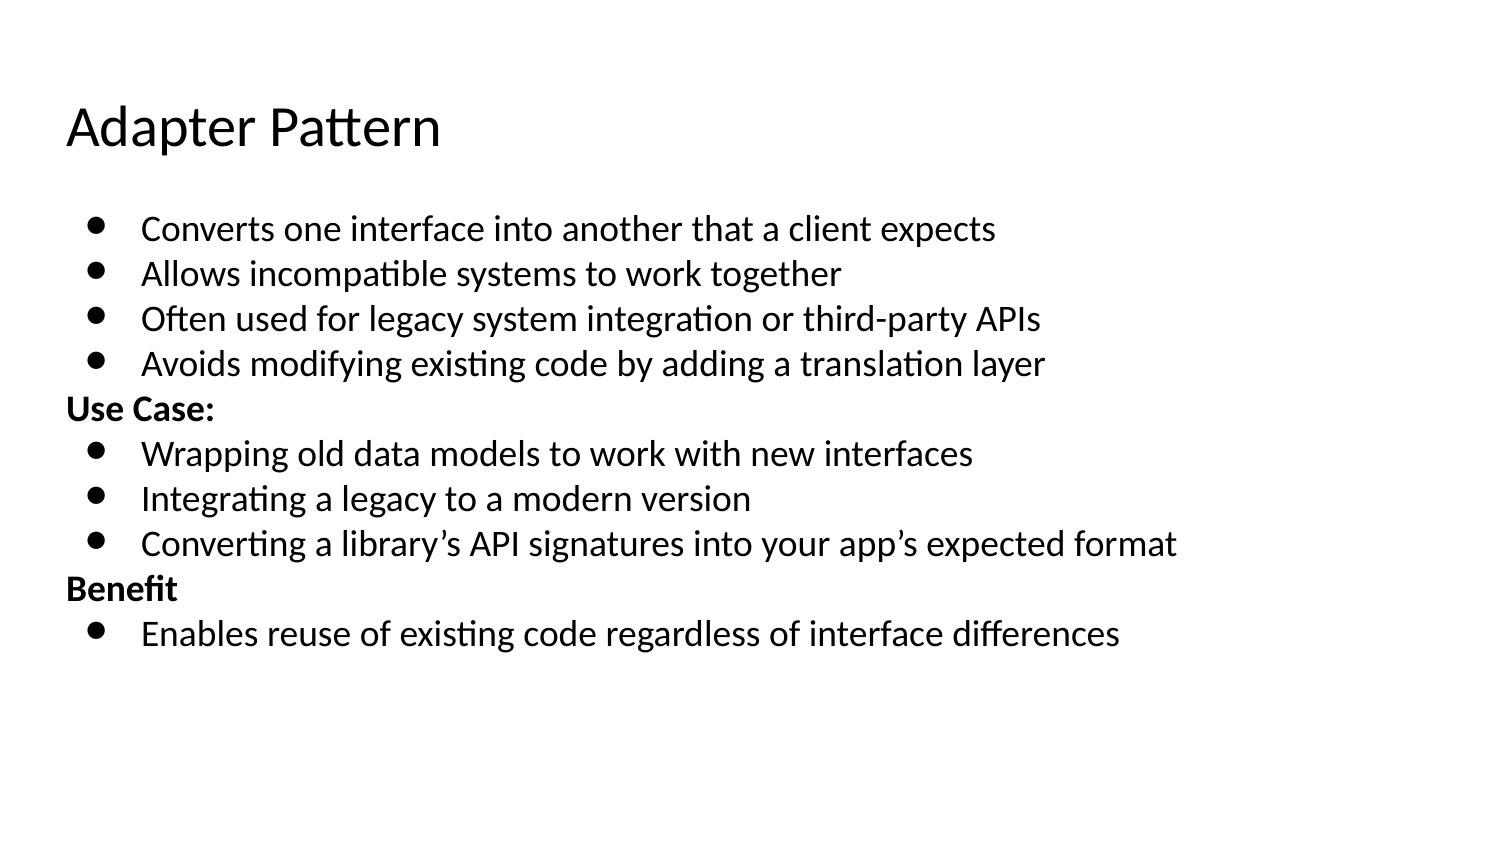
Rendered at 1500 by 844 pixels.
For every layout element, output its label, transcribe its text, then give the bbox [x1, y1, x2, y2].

list Converts one interface into another that a client expects Allows incompatible systems to work together Often used for legacy system integration or third-party APIs Avoids modifying existing code by adding a translation layer Use Case: Wrapping old data models to work with new interfaces Integrating a legacy to a modern version Converting a library’s API signatures into your app’s expected format Benefit Enables reuse of existing code regardless of interface differences [51, 189, 1449, 694]
title Adapter Pattern [51, 72, 1449, 189]
